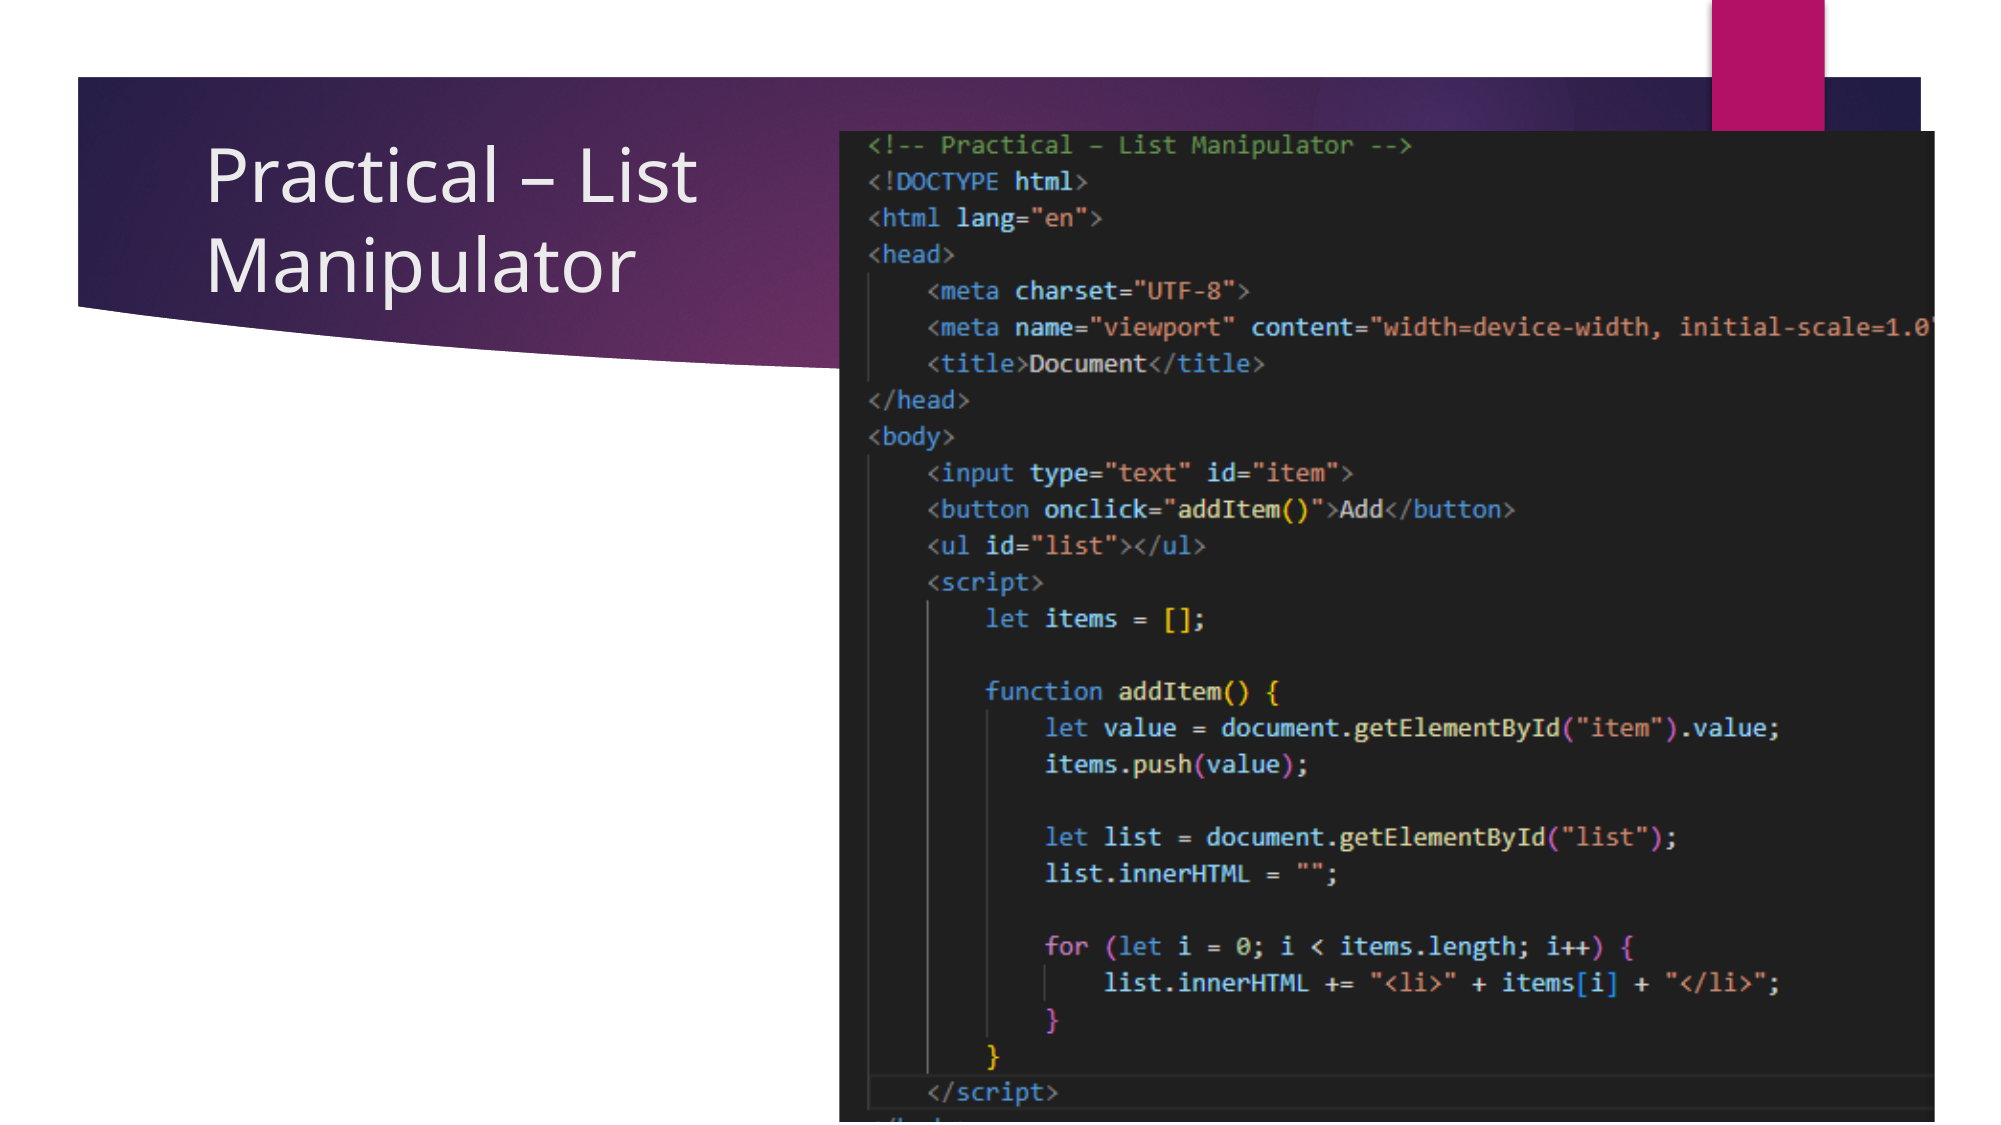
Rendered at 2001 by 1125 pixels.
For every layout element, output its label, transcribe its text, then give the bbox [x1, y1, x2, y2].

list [839, 131, 1935, 1123]
title Practical – List Manipulator [189, 159, 833, 276]
